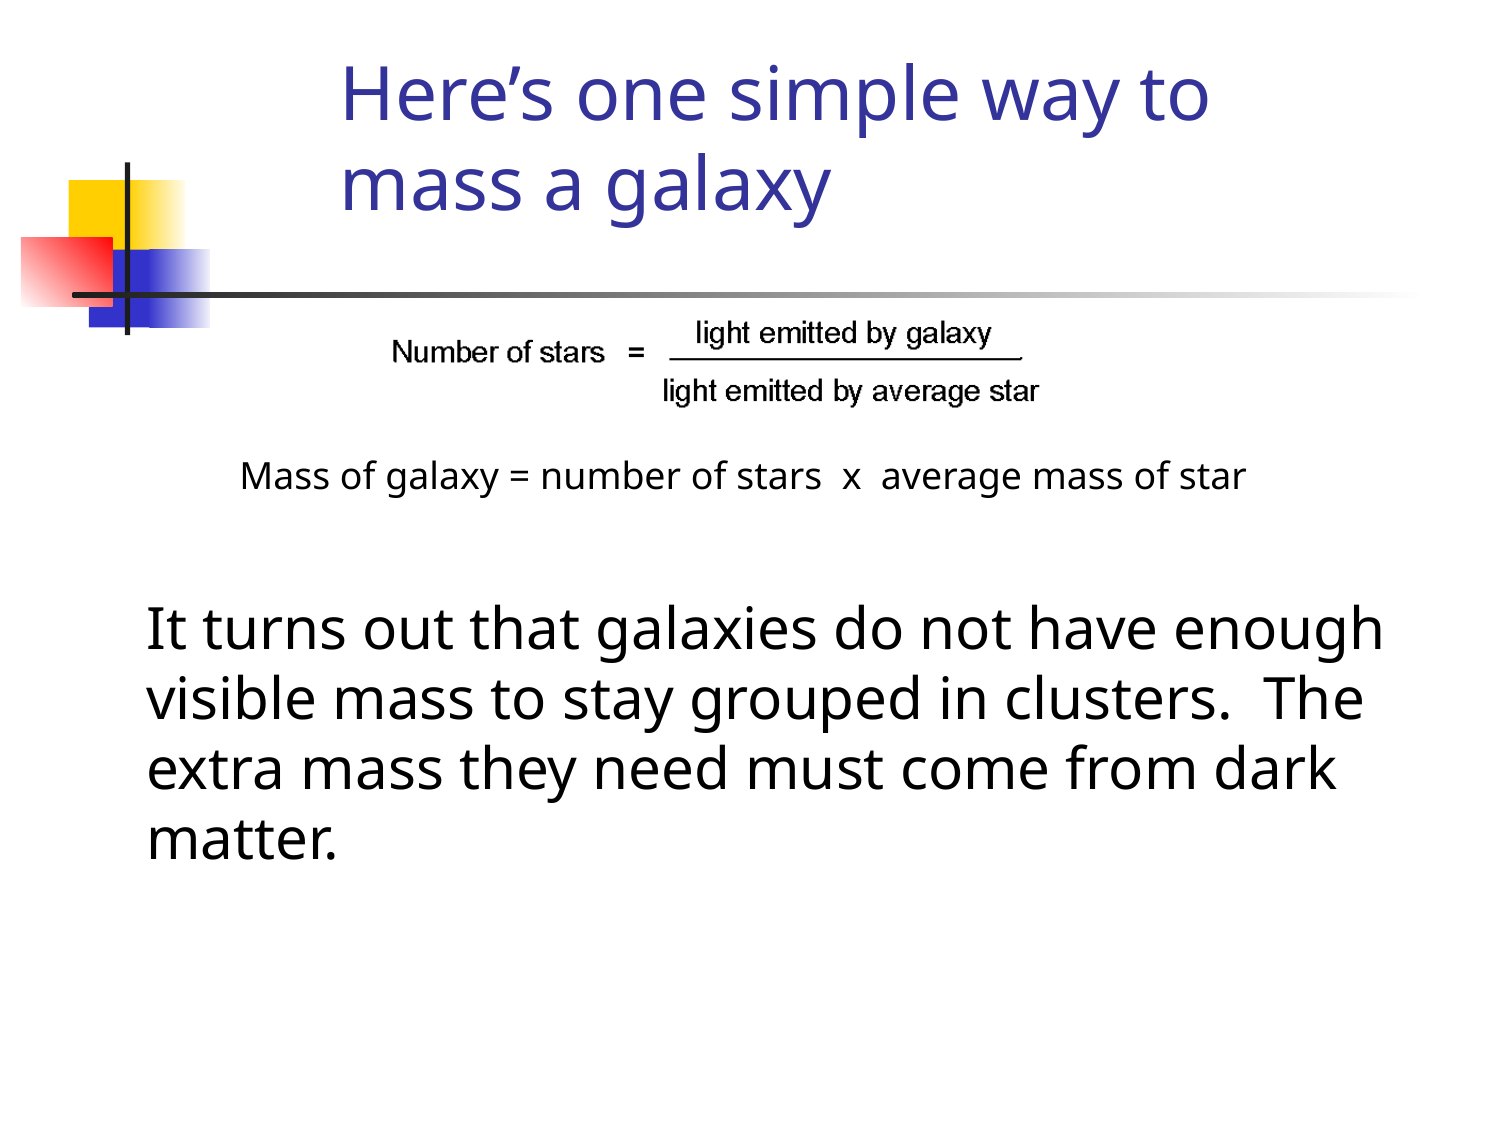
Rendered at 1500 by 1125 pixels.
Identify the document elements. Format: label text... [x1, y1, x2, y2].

list Mass of galaxy = number of stars x average mass of star It turns out that galaxies do not have enough visible mass to stay grouped in clusters. The extra mass they need must come from dark matter. [74, 262, 1413, 1006]
title Here’s one simple way to mass a galaxy [324, 44, 1426, 233]
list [387, 312, 1051, 415]
